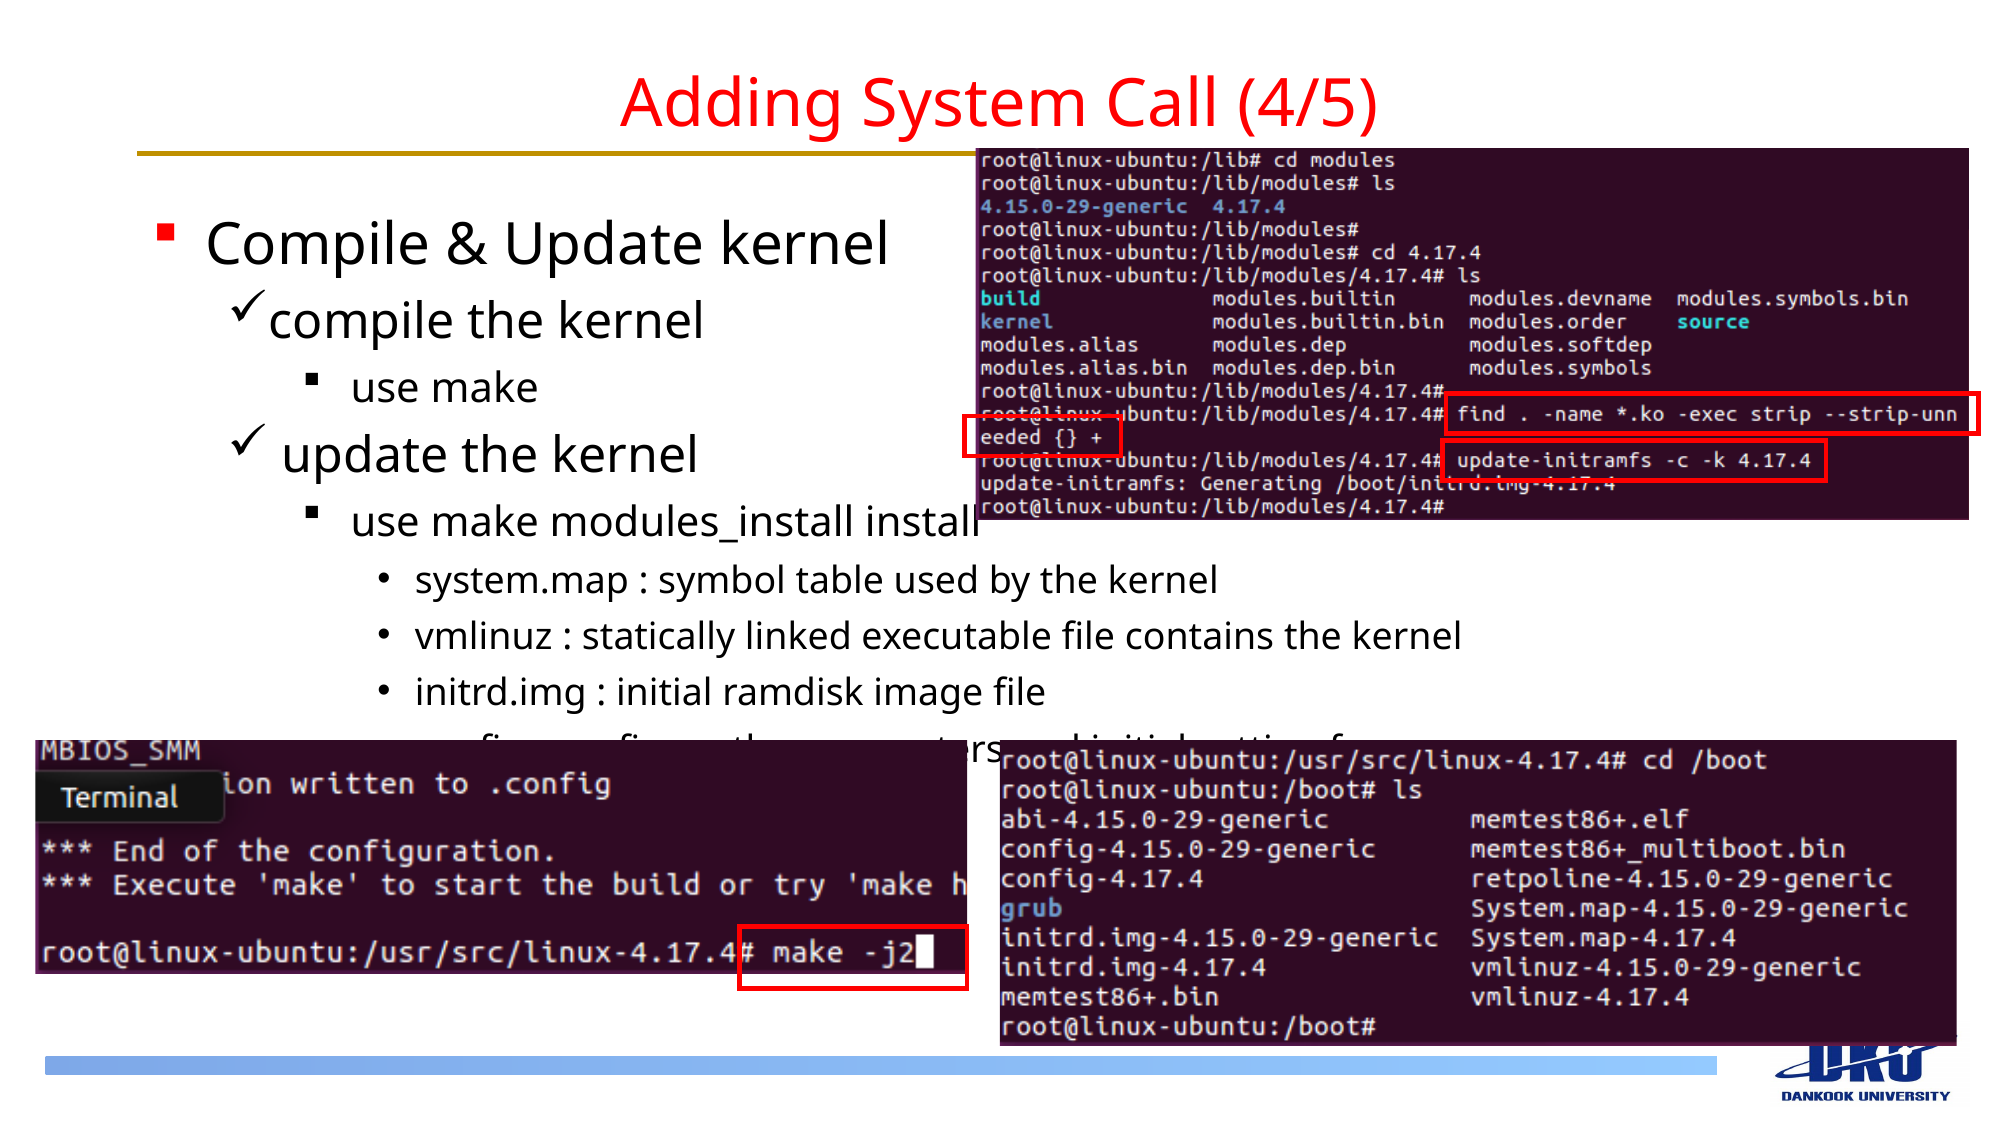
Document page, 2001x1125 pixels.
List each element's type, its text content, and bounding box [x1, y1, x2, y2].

list Compile & Update kernel compile the kernel use make update the kernel use make modules_install install system.map : symbol table used by the kernel vmlinuz : statically linked executable file contains the kernel initrd.img : initial ramdisk image file config : configure the parameters and initial setting for programs [137, 200, 1863, 1014]
text_box [739, 974, 968, 989]
picture [999, 740, 1970, 1108]
text_box [963, 415, 975, 457]
text_box [1969, 393, 1980, 435]
table_header Adding System Call (4/5) [137, 48, 1862, 151]
picture [35, 740, 968, 974]
picture [975, 148, 1969, 520]
text_box [45, 1056, 1718, 1075]
